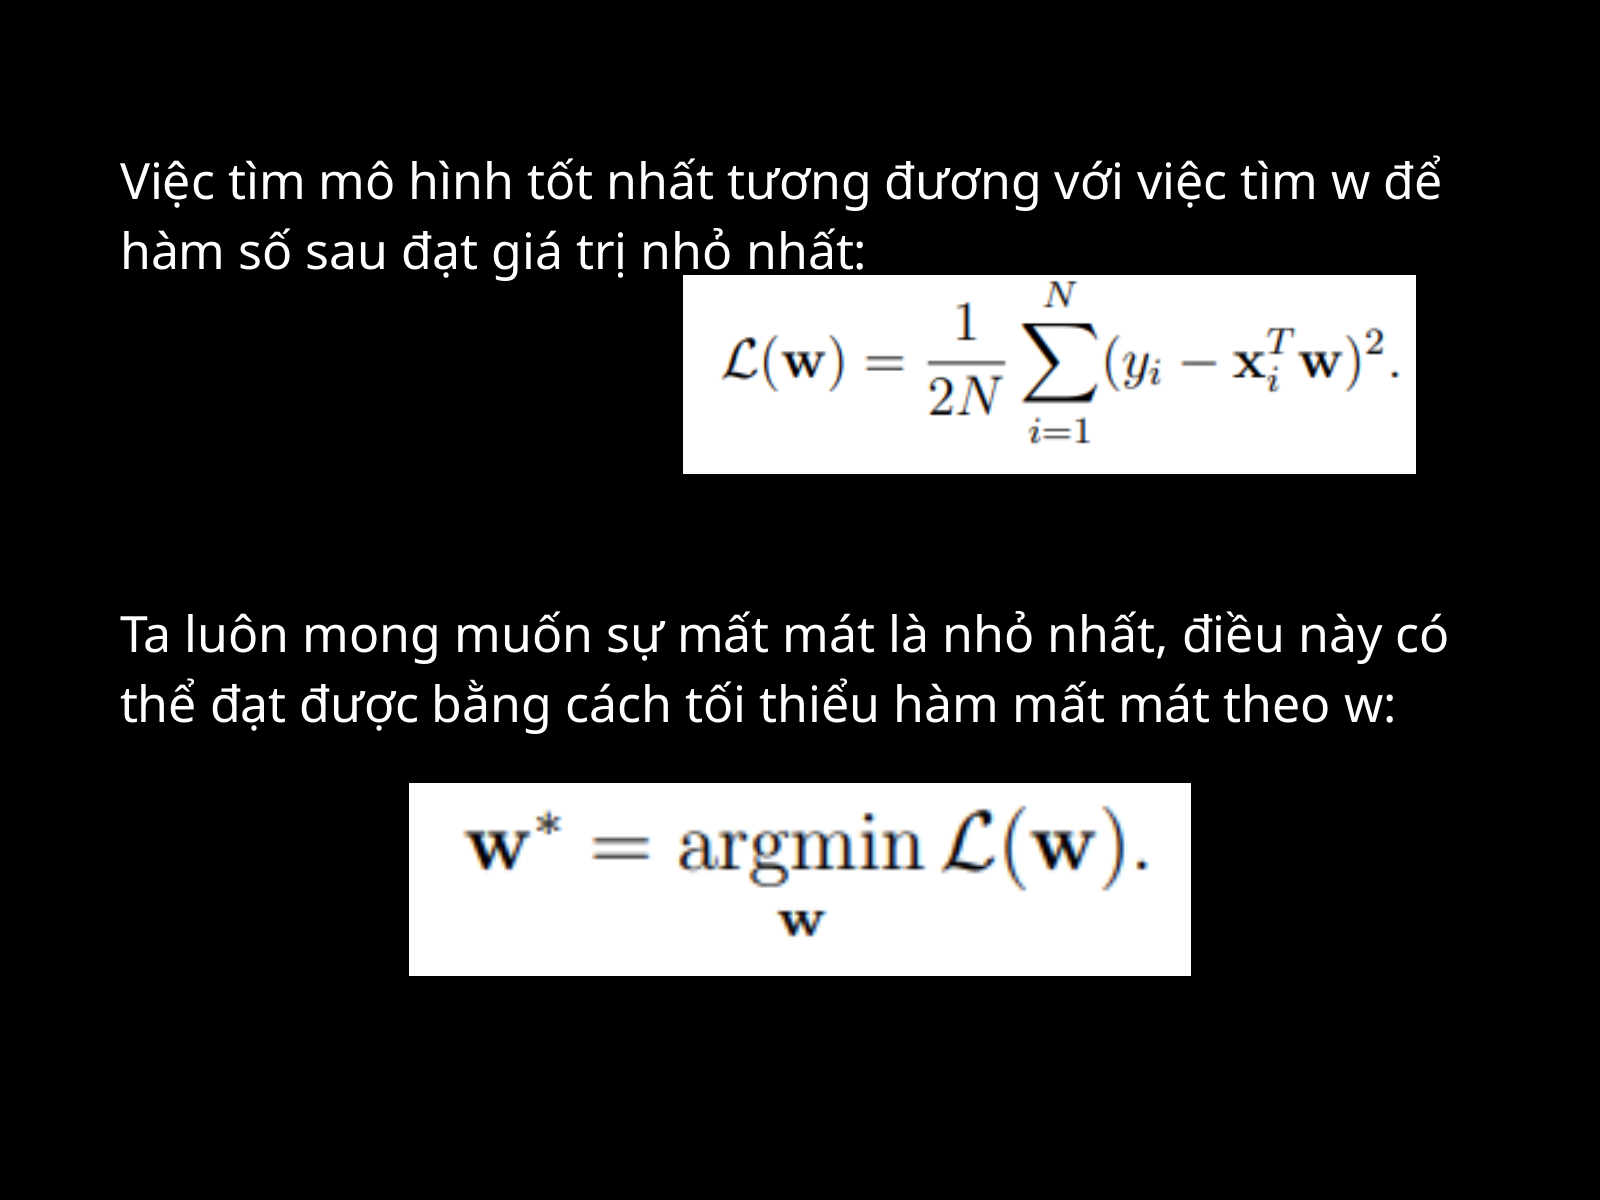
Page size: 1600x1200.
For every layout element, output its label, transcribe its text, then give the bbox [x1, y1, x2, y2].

picture [683, 274, 1416, 475]
text_box Ta luôn mong muốn sự mất mát là nhỏ nhất, điều này có thể đạt được bằng cách tối thiểu hàm mất mát theo w: [120, 592, 1480, 733]
picture [408, 782, 1192, 977]
text_box Việc tìm mô hình tốt nhất tương đương với việc tìm w để hàm số sau đạt giá trị nhỏ nhất: [120, 139, 1480, 280]
